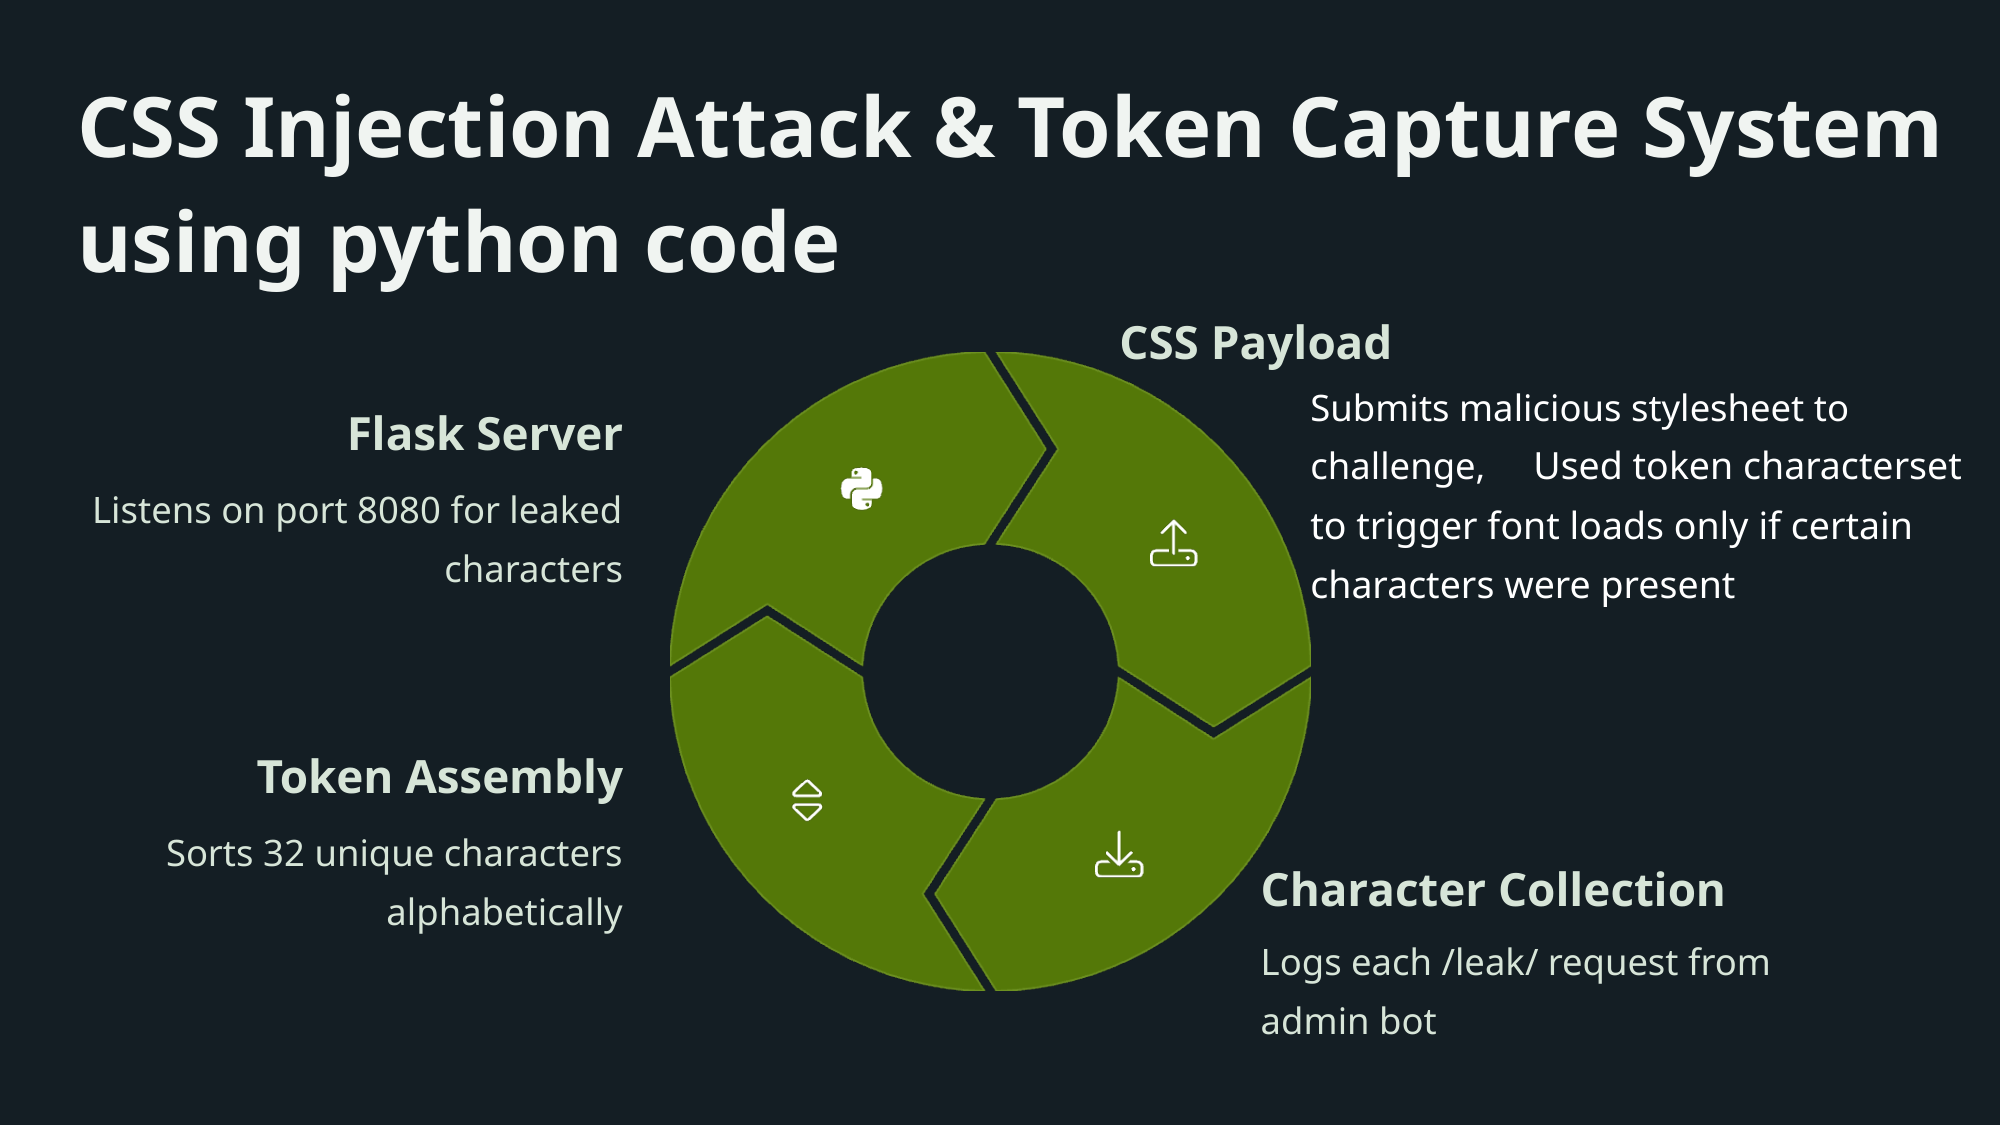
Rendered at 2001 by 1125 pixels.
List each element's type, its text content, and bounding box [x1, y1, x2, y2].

text_box Listens on port 8080 for leaked characters [77, 470, 624, 573]
text_box Flask Server [226, 402, 624, 452]
text_box Logs each /leak/ request from admin bot [1260, 923, 1807, 1025]
text_box CSS Injection Attack & Token Capture System using python code [77, 58, 1658, 127]
text_box Sorts 32 unique characters alphabetically [77, 814, 624, 916]
text_box Token Assembly [102, 745, 624, 796]
text_box CSS Payload [1119, 311, 1534, 361]
text_box Character Collection [1311, 858, 1807, 923]
picture [670, 351, 1311, 992]
text_box Submits malicious stylesheet to challenge, Used token characterset to trigger font loads only if certain characters were present [1311, 368, 1965, 471]
